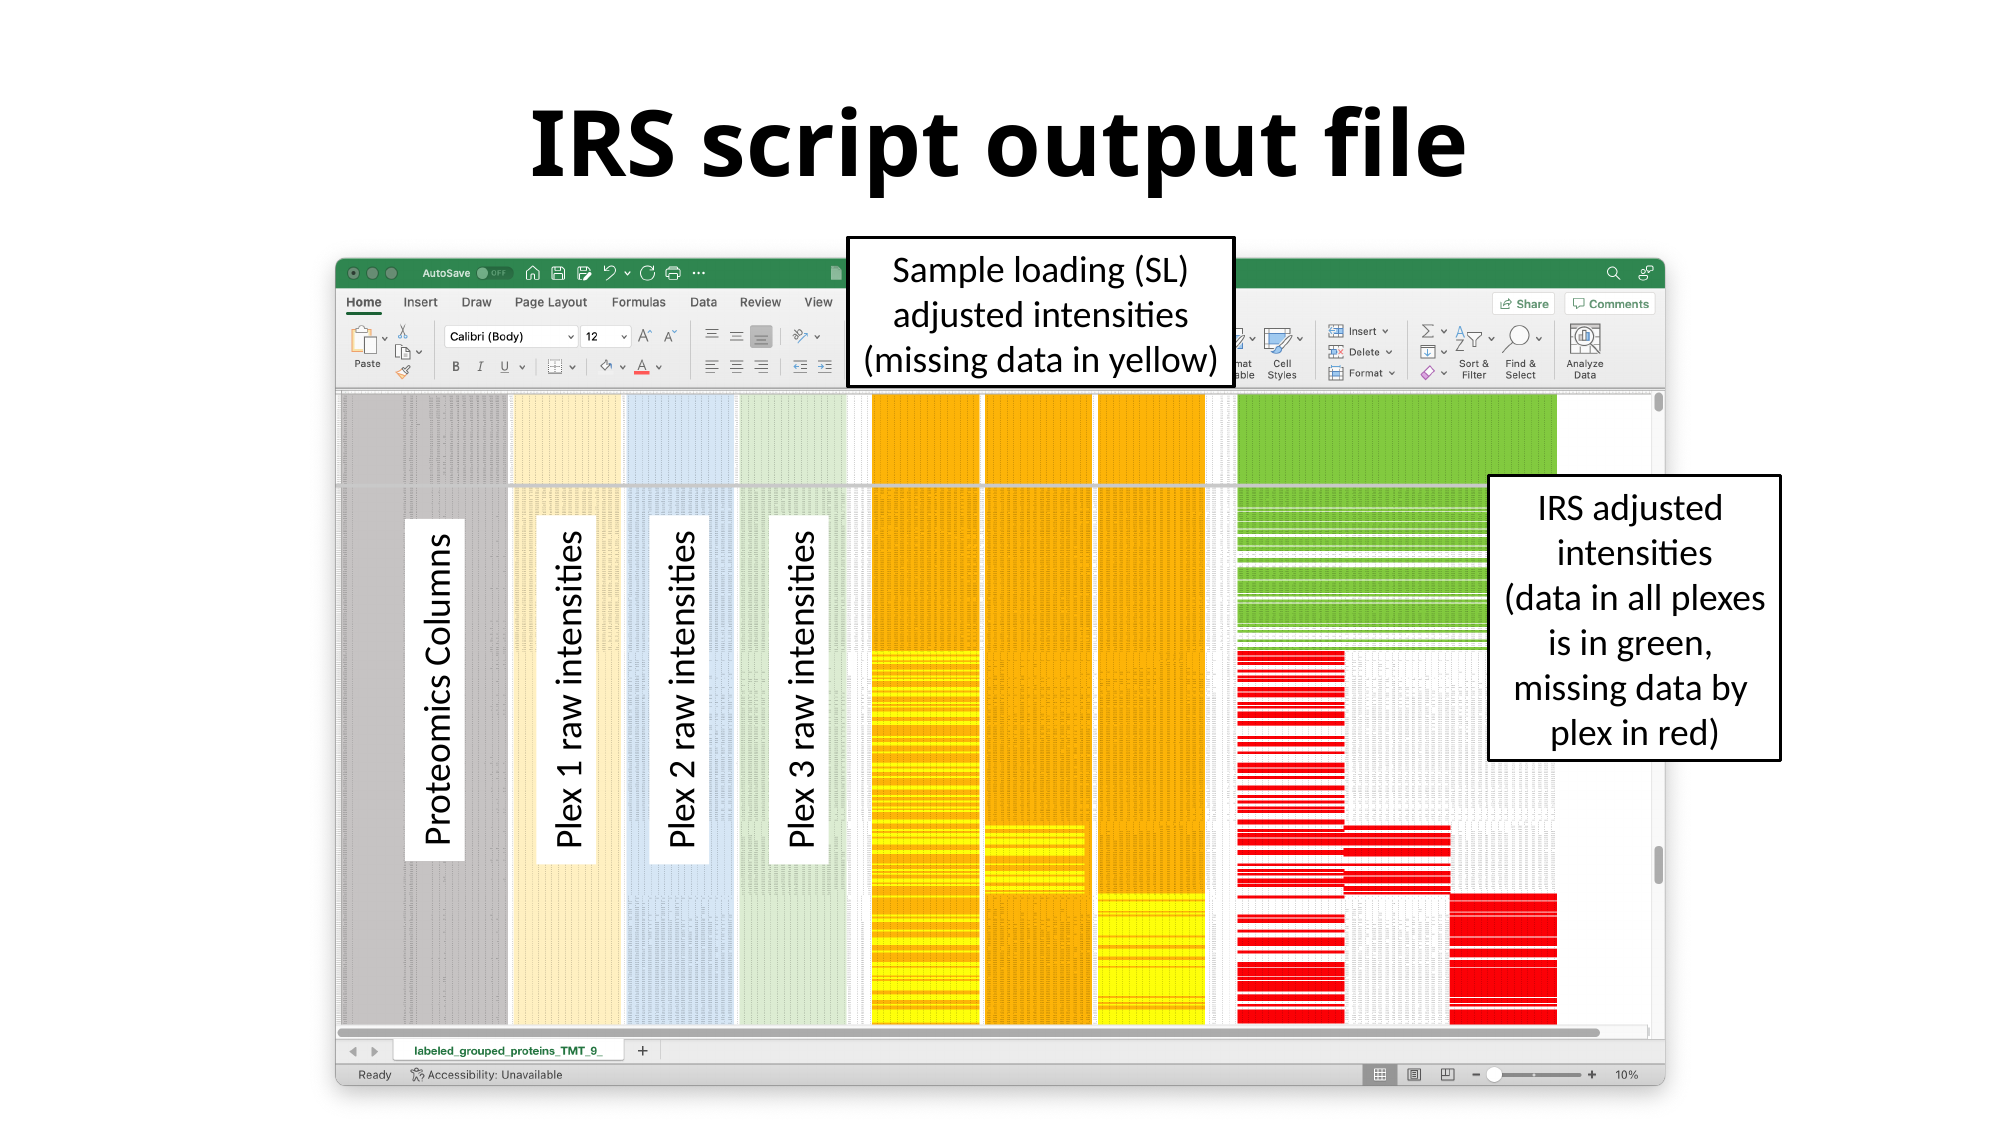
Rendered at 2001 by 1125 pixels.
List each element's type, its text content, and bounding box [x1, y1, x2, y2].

title IRS script output file [137, 59, 1863, 234]
picture [303, 233, 1697, 1125]
text_box IRS adjusted intensities (data in all plexes is in green, missing data by plex in red) [1697, 475, 1781, 761]
